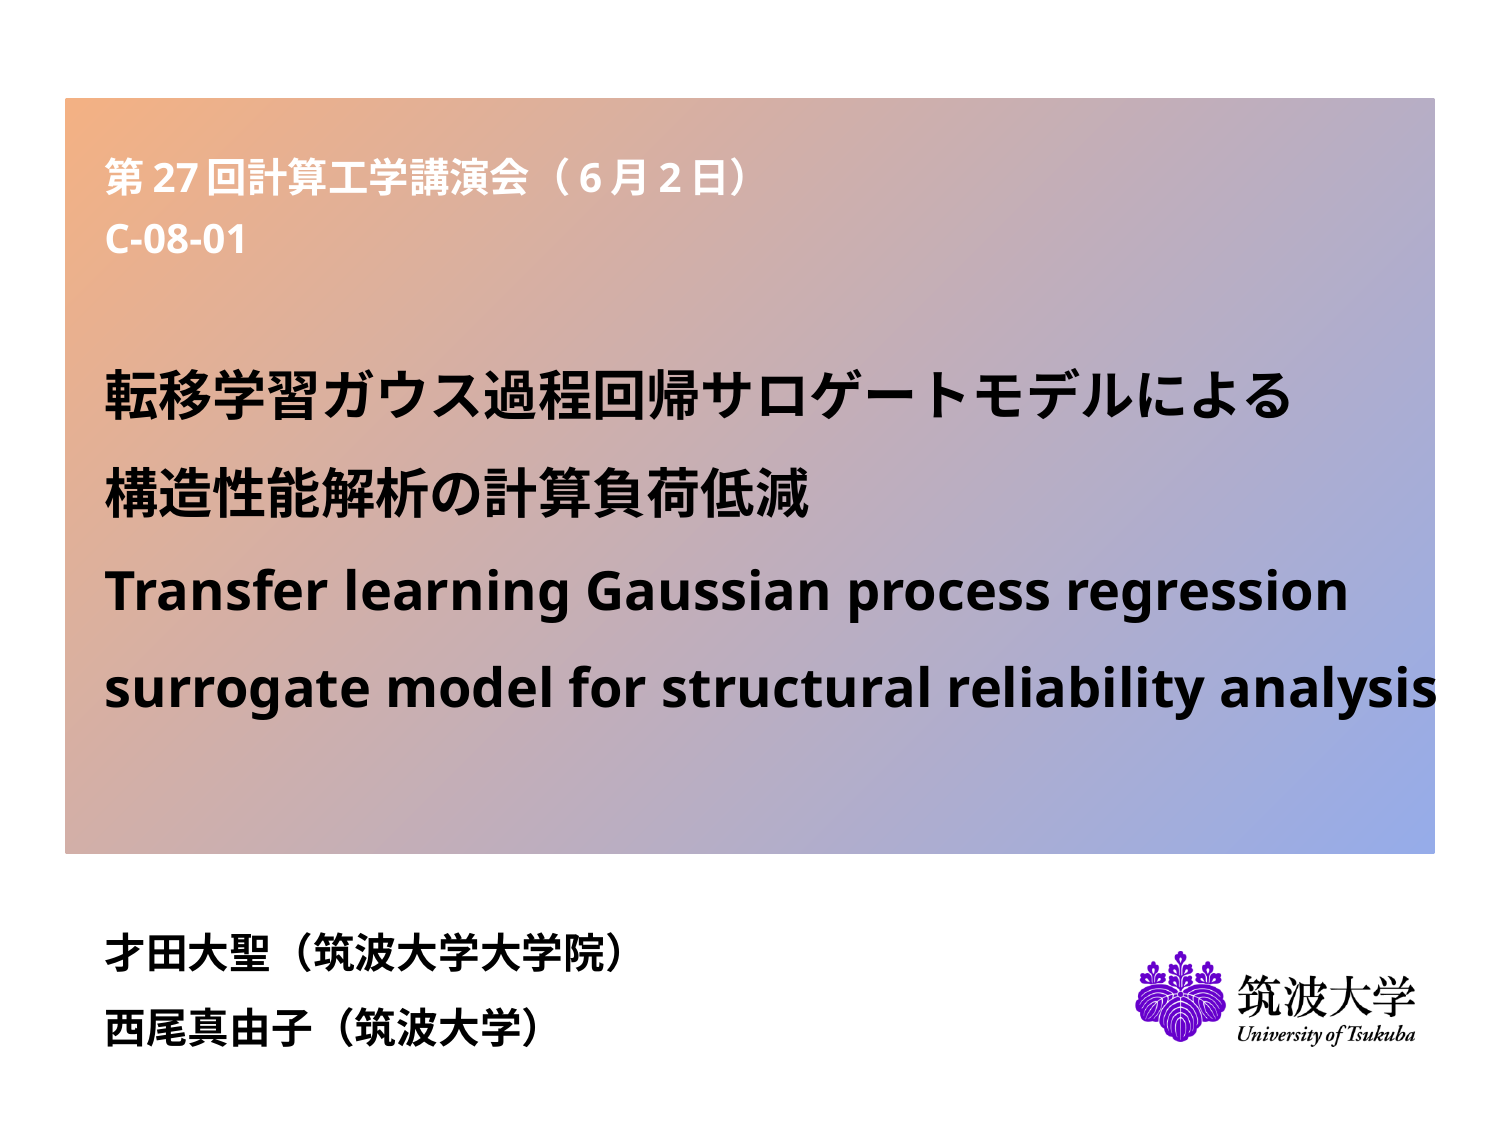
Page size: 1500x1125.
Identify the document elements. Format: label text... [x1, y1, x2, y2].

text_box [65, 97, 1435, 855]
text_box 第27回計算工学講演会（6月2日） C-08-01 [89, 150, 880, 272]
picture [1122, 937, 1435, 1060]
title 転移学習ガウス過程回帰サロゲートモデルによる 構造性能解析の計算負荷低減 Transfer learning Gaussian process regression surrogate model for structural reliability analysis [89, 287, 1459, 761]
subtitle 才田大聖（筑波大学大学院） 西尾真由子（筑波大学） [89, 894, 880, 1104]
